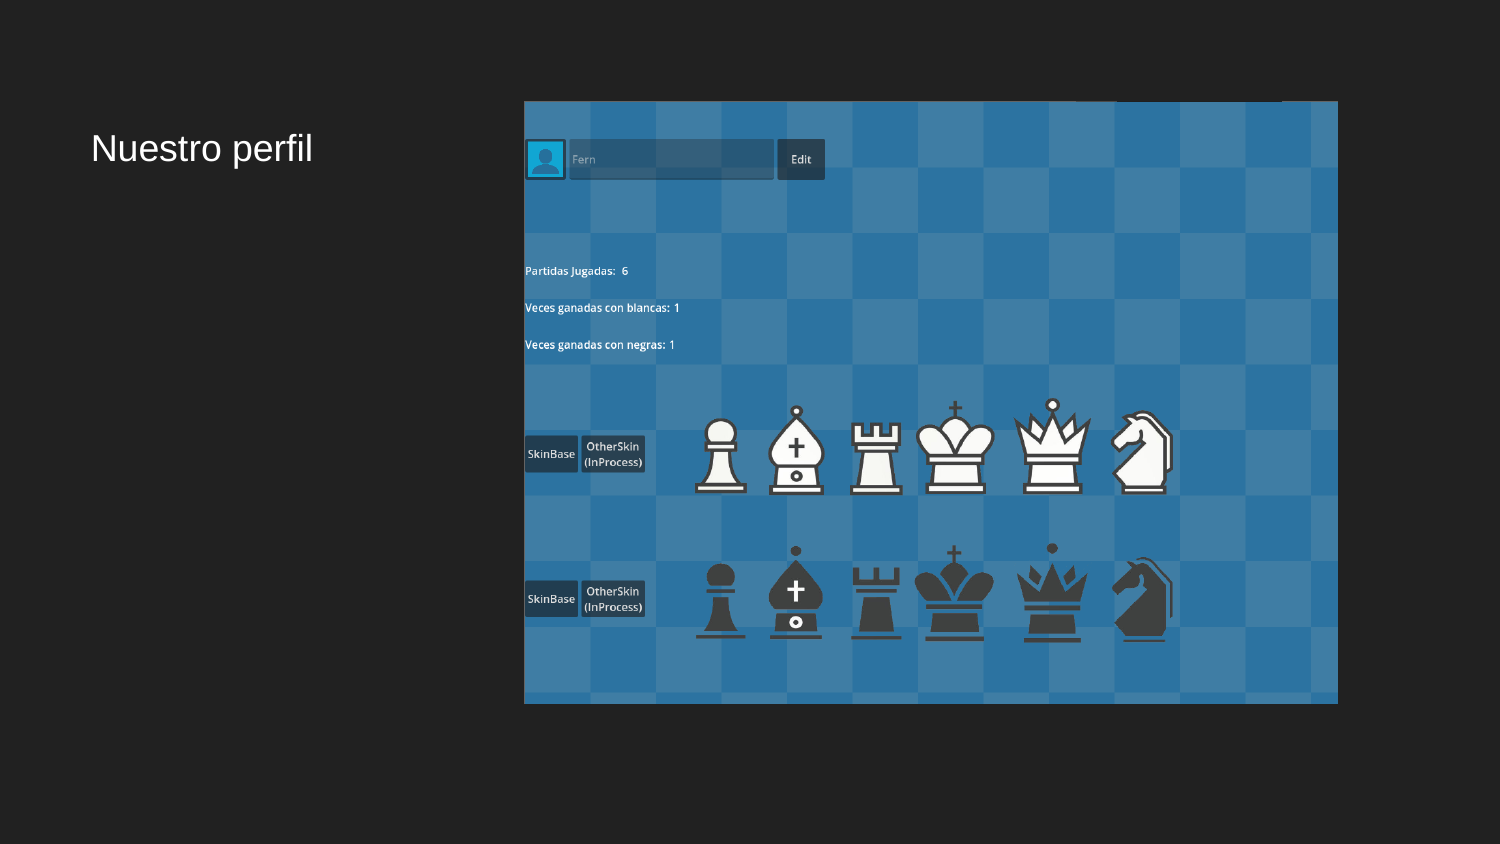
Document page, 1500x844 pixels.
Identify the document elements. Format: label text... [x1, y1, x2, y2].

text_box Nuestro perfil [75, 108, 469, 223]
picture [523, 101, 1339, 705]
